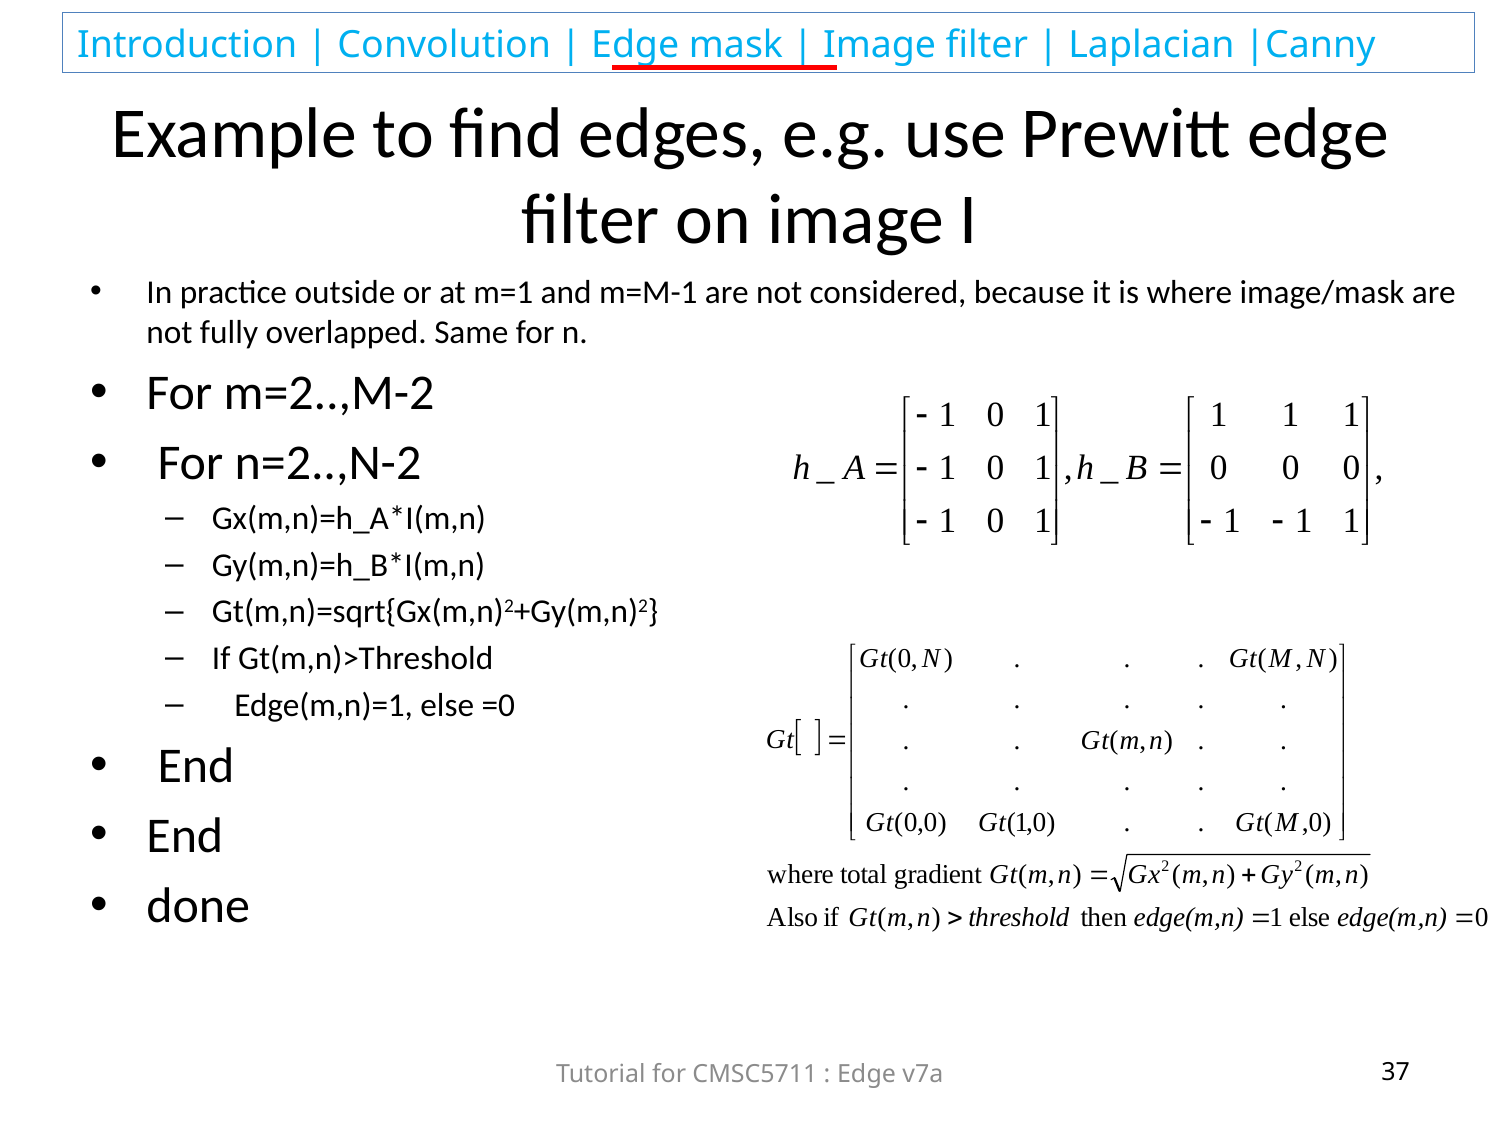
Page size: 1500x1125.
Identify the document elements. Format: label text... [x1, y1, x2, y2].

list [762, 637, 1500, 939]
footer Tutorial for CMSC5711 : Edge v7a [512, 1042, 988, 1103]
title Example to find edges, e.g. use Prewitt edge filter on image I [75, 78, 1425, 262]
list In practice outside or at m=1 and m=M-1 are not considered, because it is where image/mask are not fully overlapped. Same for n. For m=2..,M-2 For n=2..,N-2 Gx(m,n)=h_A*I(m,n) Gy(m,n)=h_B*I(m,n) Gt(m,n)=sqrt{Gx(m,n)2+Gy(m,n)2} If Gt(m,n)>Threshold Edge(m,n)=1, else =0 End End done [75, 262, 1500, 1006]
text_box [787, 387, 1388, 607]
slide_number 37 [1074, 1042, 1425, 1103]
